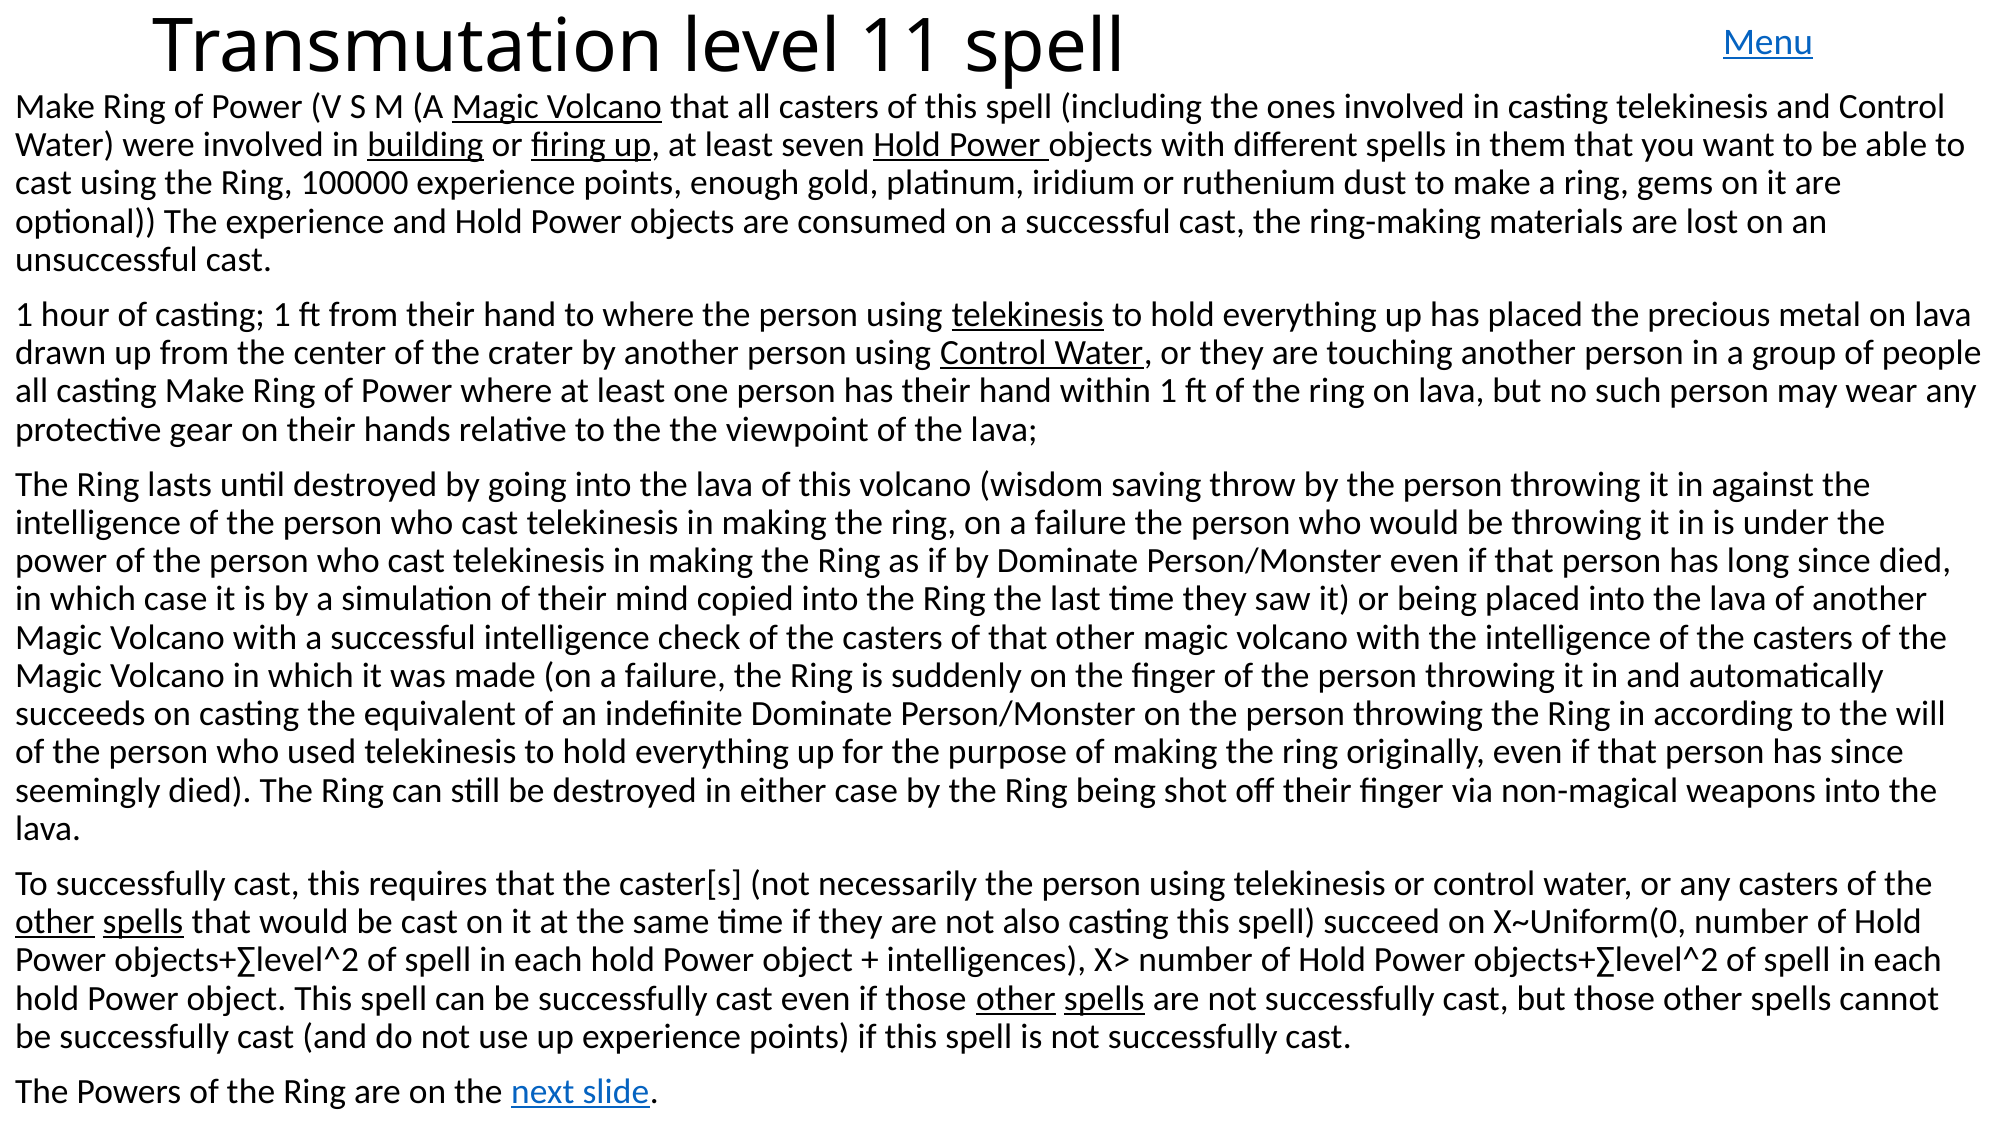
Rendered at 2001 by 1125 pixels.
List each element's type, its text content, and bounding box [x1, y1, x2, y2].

title Transmutation level 11 spell [137, 0, 1863, 80]
list Make Ring of Power (V S M (A Magic Volcano that all casters of this spell (including the ones involved in casting telekinesis and Control Water) were involved in building or firing up, at least seven Hold Power objects with different spells in them that you want to be able to cast using the Ring, 100000 experience points, enough gold, platinum, iridium or ruthenium dust to make a ring, gems on it are optional)) The experience and Hold Power objects are consumed on a successful cast, the ring-making materials are lost on an unsuccessful cast. 1 hour of casting; 1 ft from their hand to where the person using telekinesis to hold everything up has placed the precious metal on lava drawn up from the center of the crater by another person using Control Water, or they are touching another person in a group of people all casting Make Ring of Power where at least one person has their hand within 1 ft of the ring on lava, but no such person may wear any protective gear on their hands relative to the the viewpoint of the lava; The Ring lasts until destroyed by going into the lava of this volcano (wisdom saving throw by the person throwing it in against the intelligence of the person who cast telekinesis in making the ring, on a failure the person who would be throwing it in is under the power of the person who cast telekinesis in making the Ring as if by Dominate Person/Monster even if that person has long since died, in which case it is by a simulation of their mind copied into the Ring the last time they saw it) or being placed into the lava of another Magic Volcano with a successful intelligence check of the casters of that other magic volcano with the intelligence of the casters of the Magic Volcano in which it was made (on a failure, the Ring is suddenly on the finger of the person throwing it in and automatically succeeds on casting the equivalent of an indefinite Dominate Person/Monster on the person throwing the Ring in according to the will of the person who used telekinesis to hold everything up for the purpose of making the ring originally, even if that person has since seemingly died). The Ring can still be destroyed in either case by the Ring being shot off their finger via non-magical weapons into the lava. To successfully cast, this requires that the caster[s] (not necessarily the person using telekinesis or control water, or any casters of the other spells that would be cast on it at the same time if they are not also casting this spell) succeed on X~Uniform(0, number of Hold Power objects+∑level^2 of spell in each hold Power object + intelligences), X> number of Hold Power objects+∑level^2 of spell in each hold Power object. This spell can be successfully cast even if those other spells are not successfully cast, but those other spells cannot be successfully cast (and do not use up experience points) if this spell is not successfully cast. The Powers of the Ring are on the next slide. [0, 80, 2000, 1125]
text_box Menu [1347, 9, 1828, 70]
